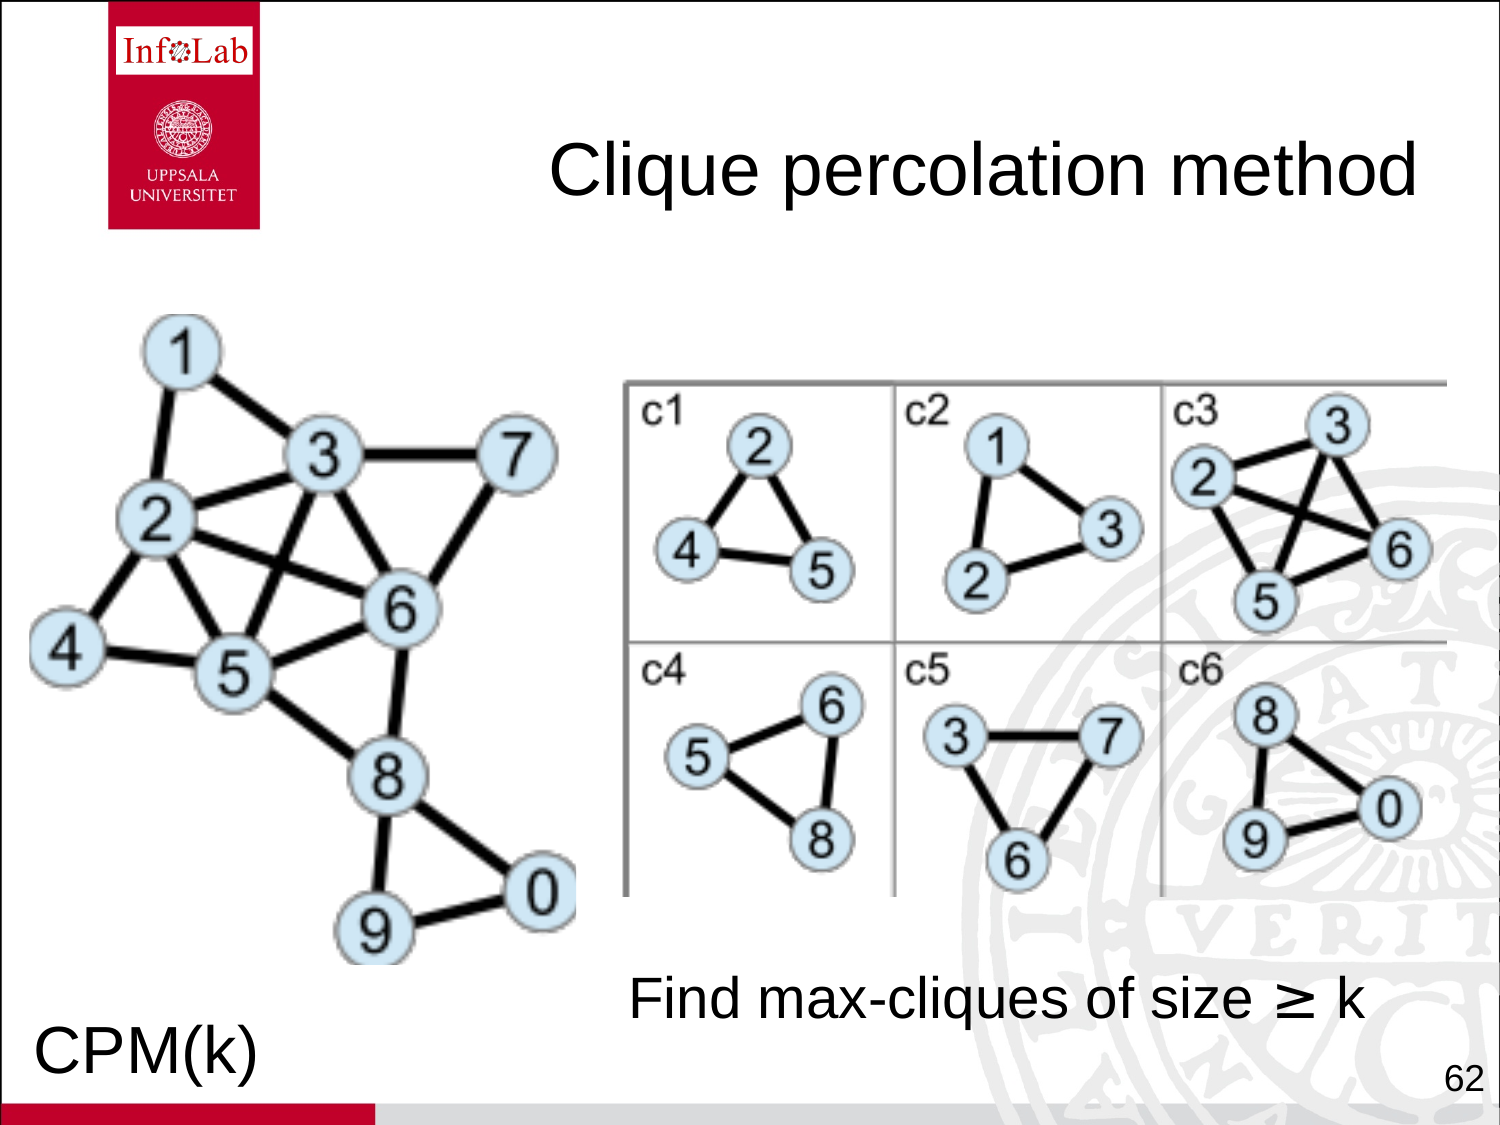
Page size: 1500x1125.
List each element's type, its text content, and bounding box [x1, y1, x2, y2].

text_box CPM(k) [18, 999, 275, 1095]
title Clique percolation method [289, 99, 1436, 232]
text_box Find max-cliques of size ≥ k [613, 952, 1381, 1038]
picture [0, 0, 1500, 1125]
